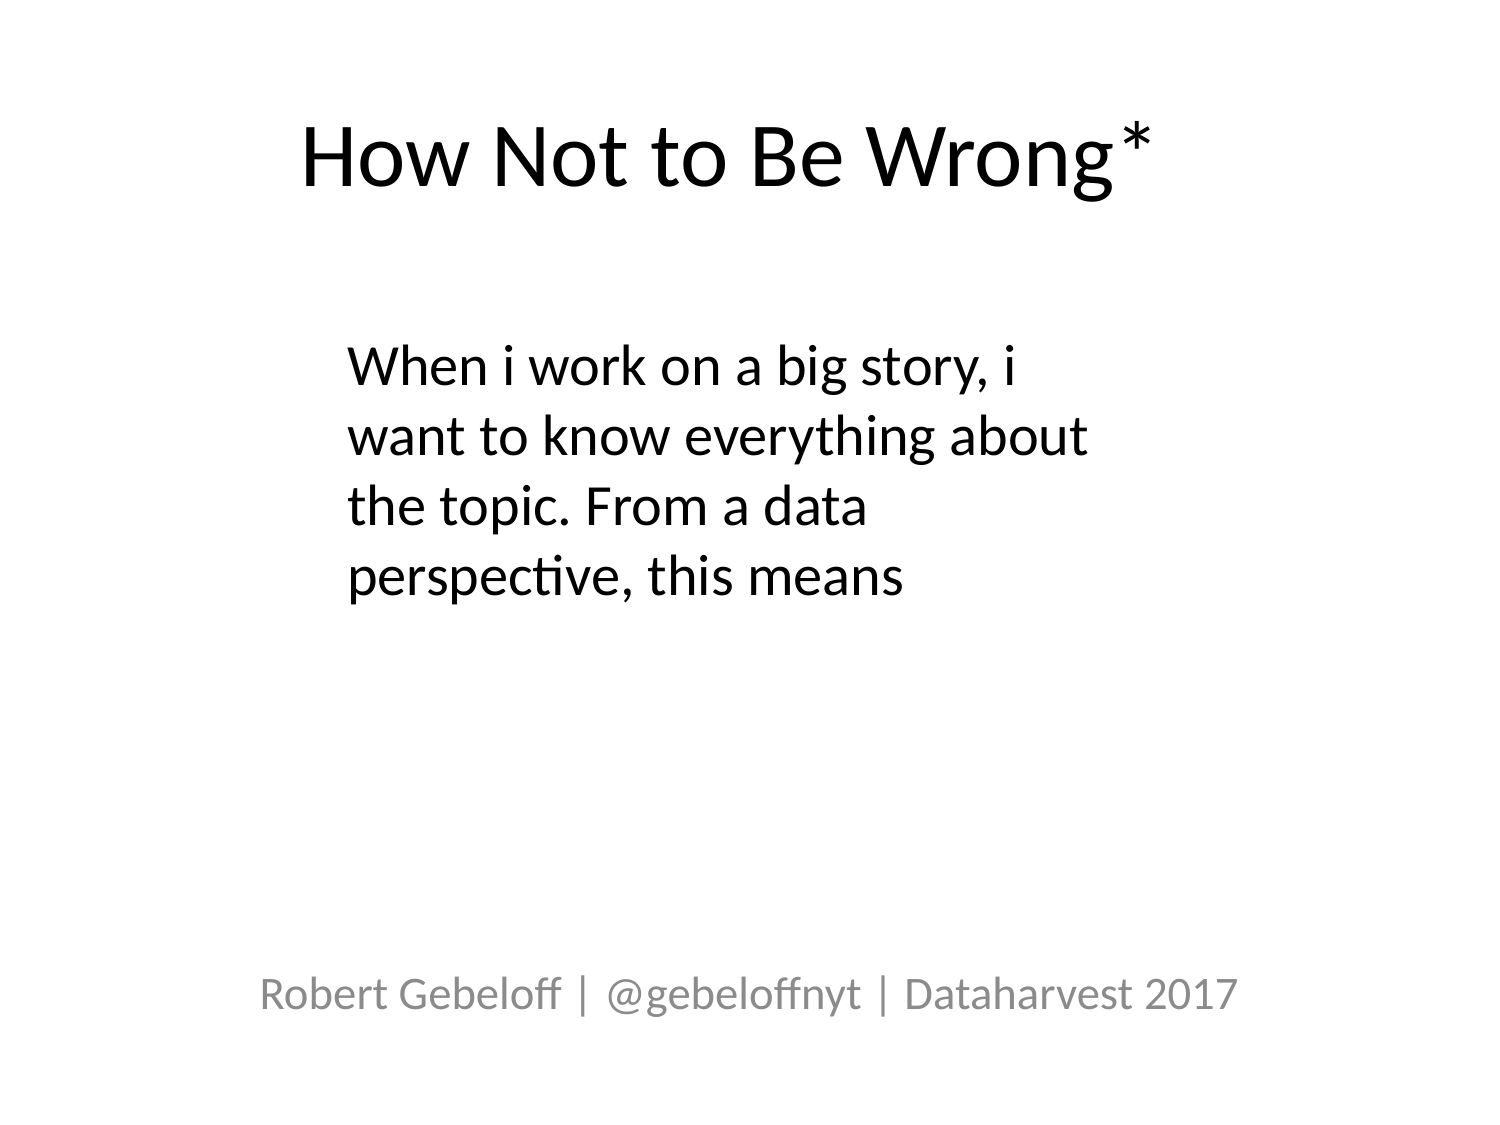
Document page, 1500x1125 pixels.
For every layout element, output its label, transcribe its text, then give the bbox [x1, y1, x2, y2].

subtitle Robert Gebeloff | @gebeloffnyt | Dataharvest 2017 [225, 955, 1275, 1040]
text_box When i work on a big story, i want to know everything about the topic. From a data perspective, this means [332, 320, 1159, 615]
title How Not to Be Wrong* [112, 29, 1388, 271]
